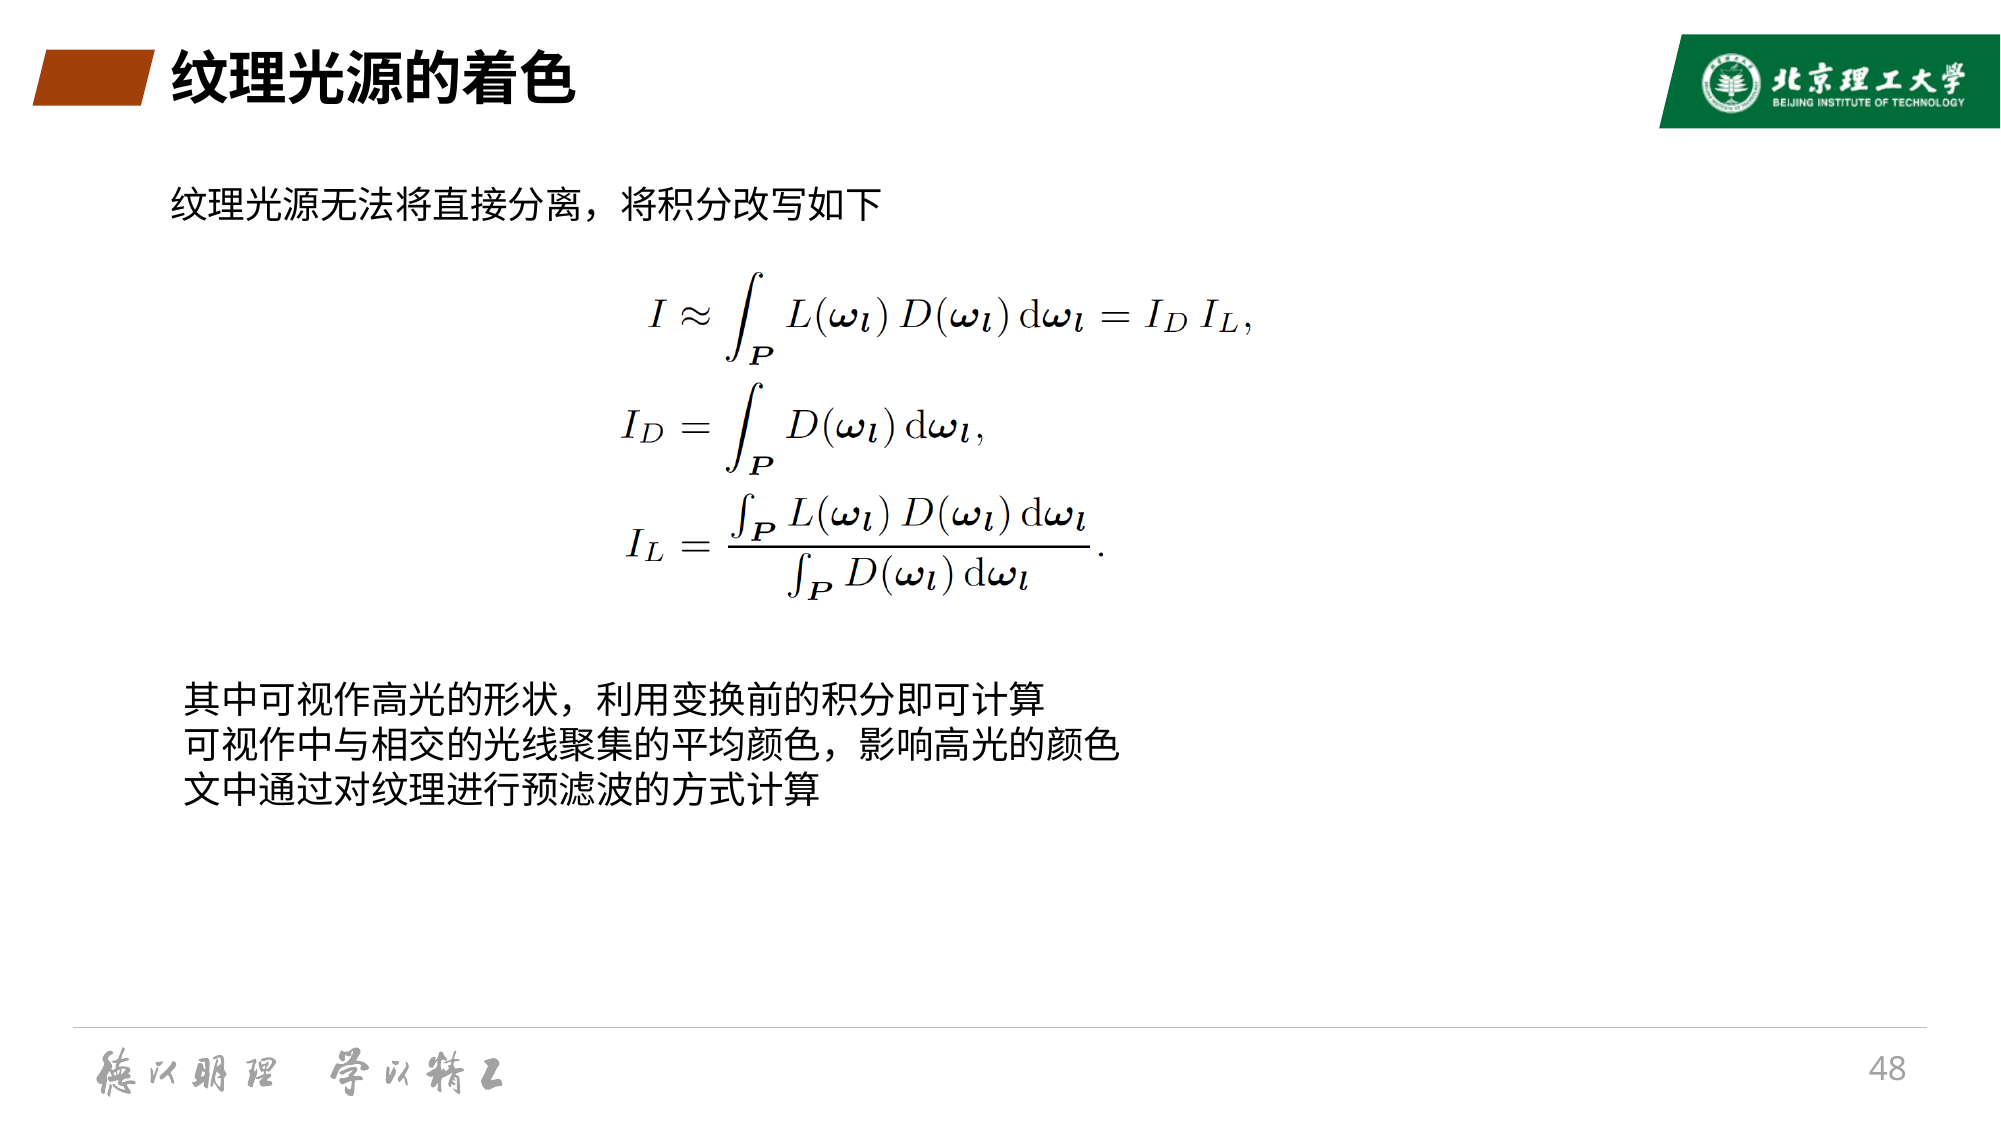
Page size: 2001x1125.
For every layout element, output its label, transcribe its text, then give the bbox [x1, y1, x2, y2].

picture [1685, 39, 1985, 124]
title 纹理光源的着色 [155, 41, 1621, 120]
picture [591, 261, 1266, 613]
